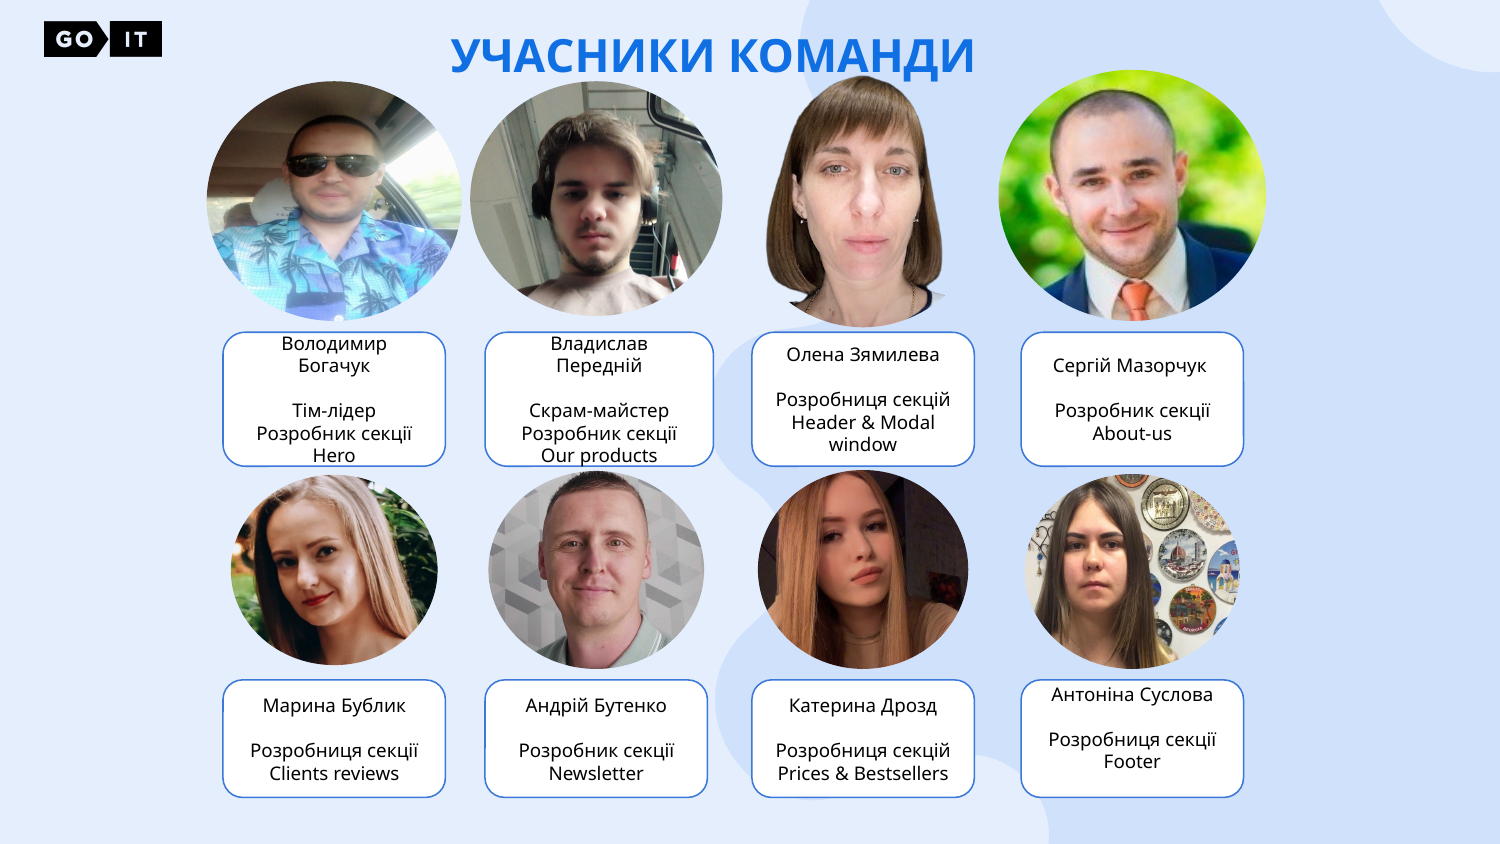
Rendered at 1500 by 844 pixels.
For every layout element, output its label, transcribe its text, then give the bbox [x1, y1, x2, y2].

text_box Сергій Мазорчук Розробник секції About-us [1021, 332, 1244, 467]
text_box Андрій Бутенко Розробник секції Newsletter [484, 679, 708, 798]
text_box УЧАСНИКИ КОМАНДИ [313, 12, 1114, 98]
text_box Антоніна Суслова Розробниця секції Footer [1021, 679, 1244, 798]
text_box Марина Бублик Розробниця секції Clients reviews [222, 679, 446, 798]
text_box Катерина Дрозд Розробниця секцій Prices & Bestsellers [751, 679, 975, 798]
picture [0, 0, 1500, 844]
text_box Володимир Богачук Тім-лідер Розробник секції Hero [222, 332, 446, 467]
text_box Олена Зямилева Розробниця секцій Header & Modal window [751, 335, 975, 467]
text_box Владислав Передній Скрам-майстер Розробник секції Our products [485, 332, 714, 467]
